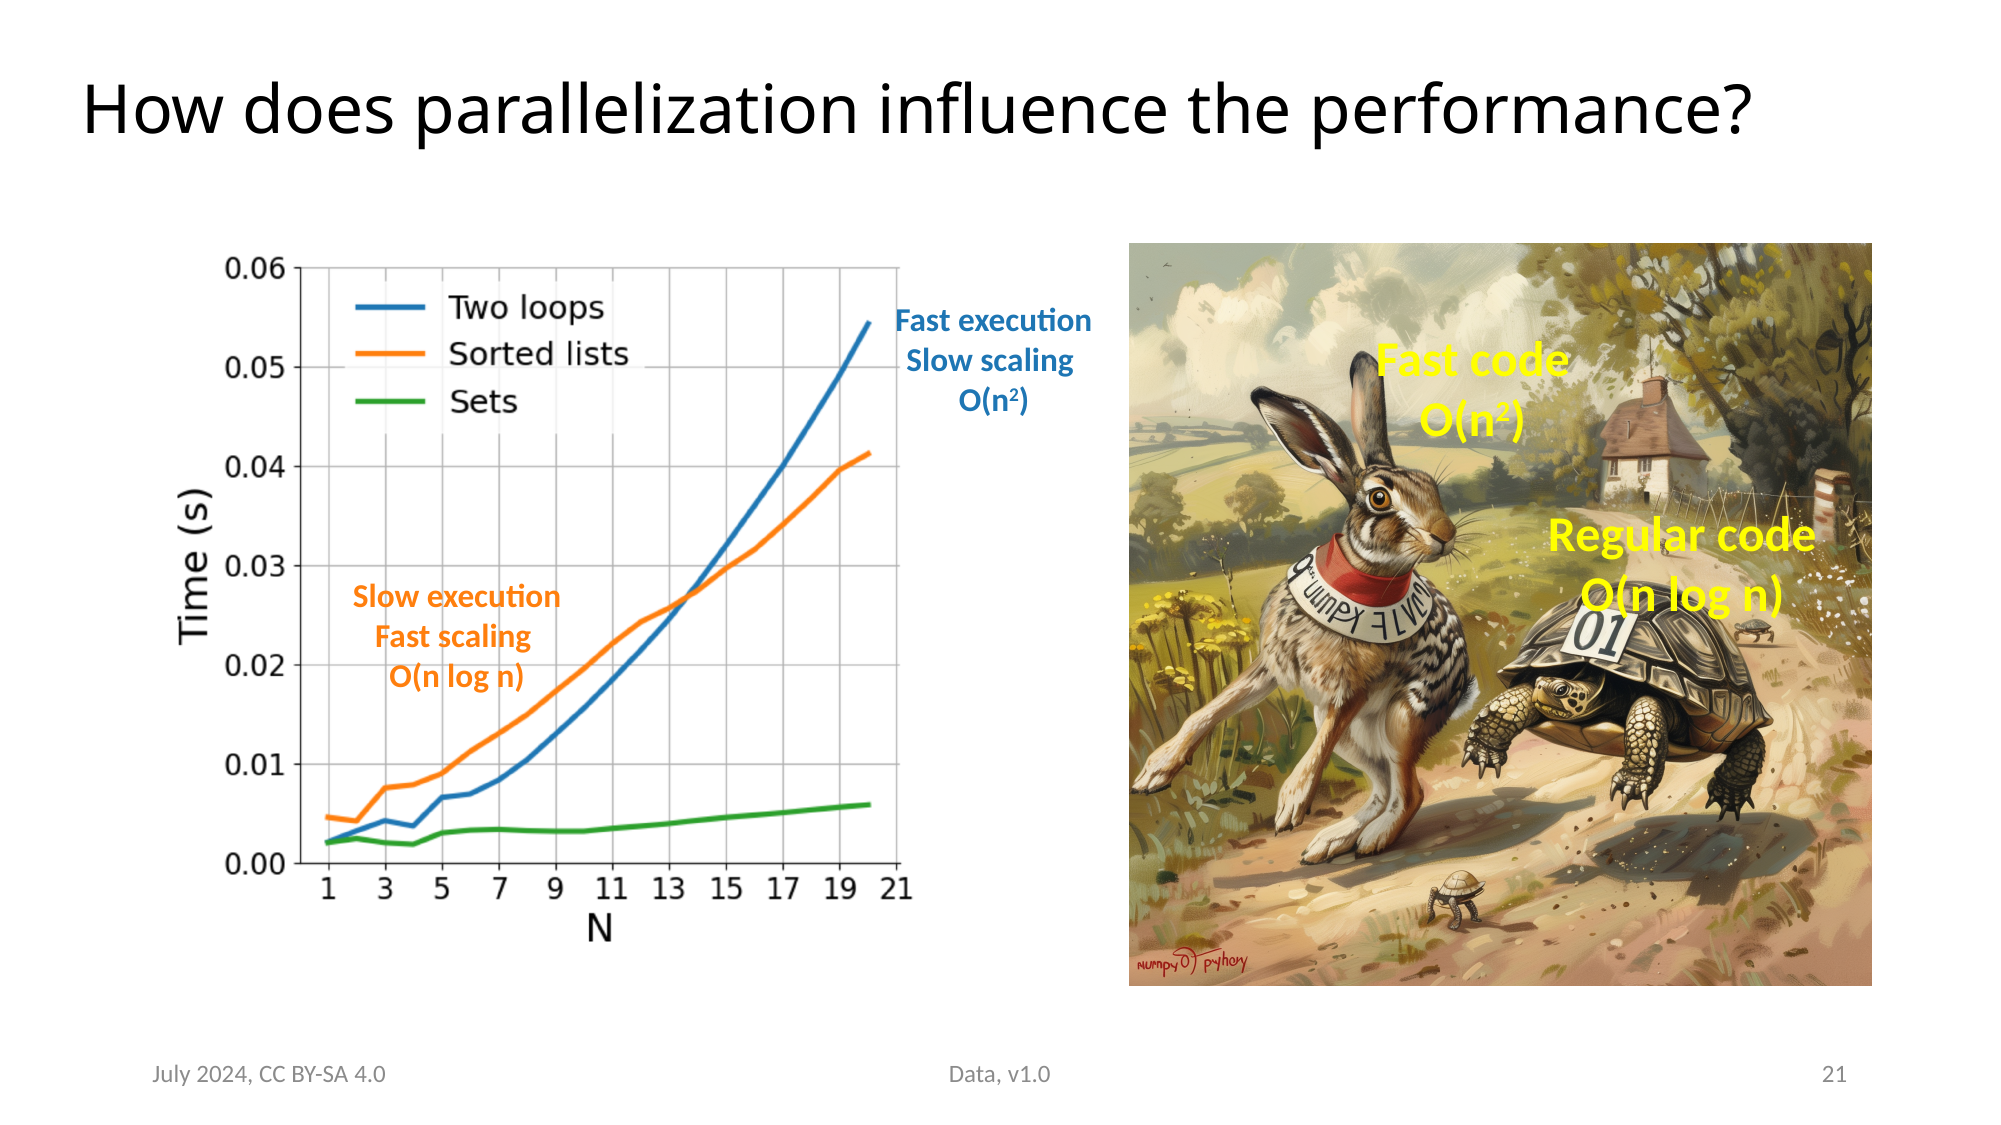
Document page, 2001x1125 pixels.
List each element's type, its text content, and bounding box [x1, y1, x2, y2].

picture [161, 243, 926, 960]
slide_number 21 [1412, 1042, 1863, 1103]
footer Data, v1.0 [662, 1042, 1338, 1103]
picture [1129, 243, 1872, 986]
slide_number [137, 1042, 588, 1103]
title How does parallelization influence the performance? [66, 37, 1922, 186]
text_box Fast execution Slow scaling O(n2) [926, 290, 1127, 426]
